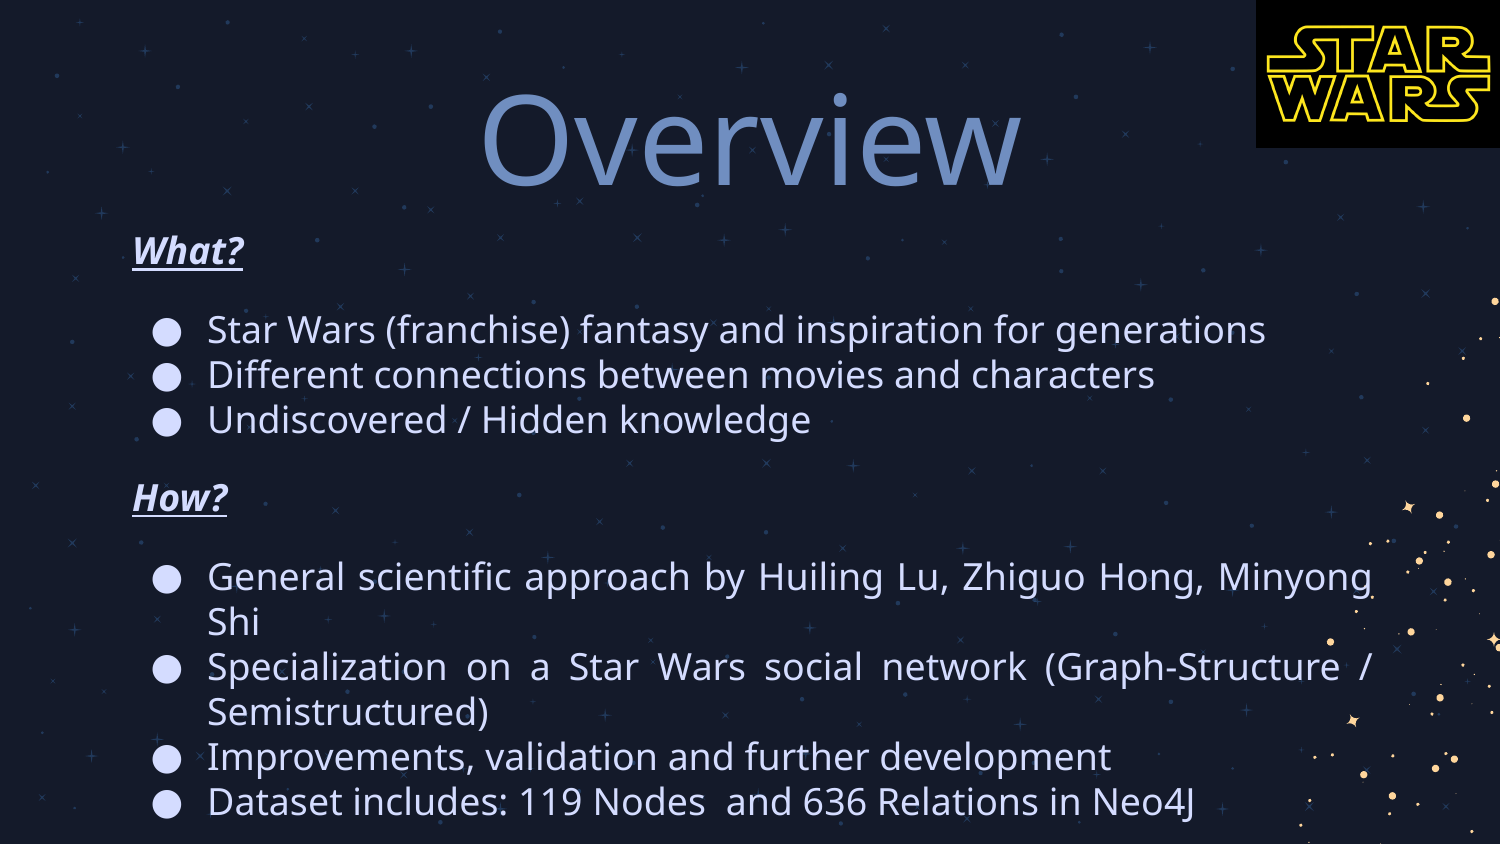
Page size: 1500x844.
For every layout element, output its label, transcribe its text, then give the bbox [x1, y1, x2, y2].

list What? Star Wars (franchise) fantasy and inspiration for generations Different connections between movies and characters Undiscovered / Hidden knowledge How? General scientific approach by Huiling Lu, Zhiguo Hong, Minyong Shi Specialization on a Star Wars social network (Graph-Structure / Semistructured) Improvements, validation and further development Dataset includes: 119 Nodes and 636 Relations in Neo4J [116, 212, 1389, 794]
picture [1255, 0, 1500, 148]
title Overview [116, 88, 1383, 183]
